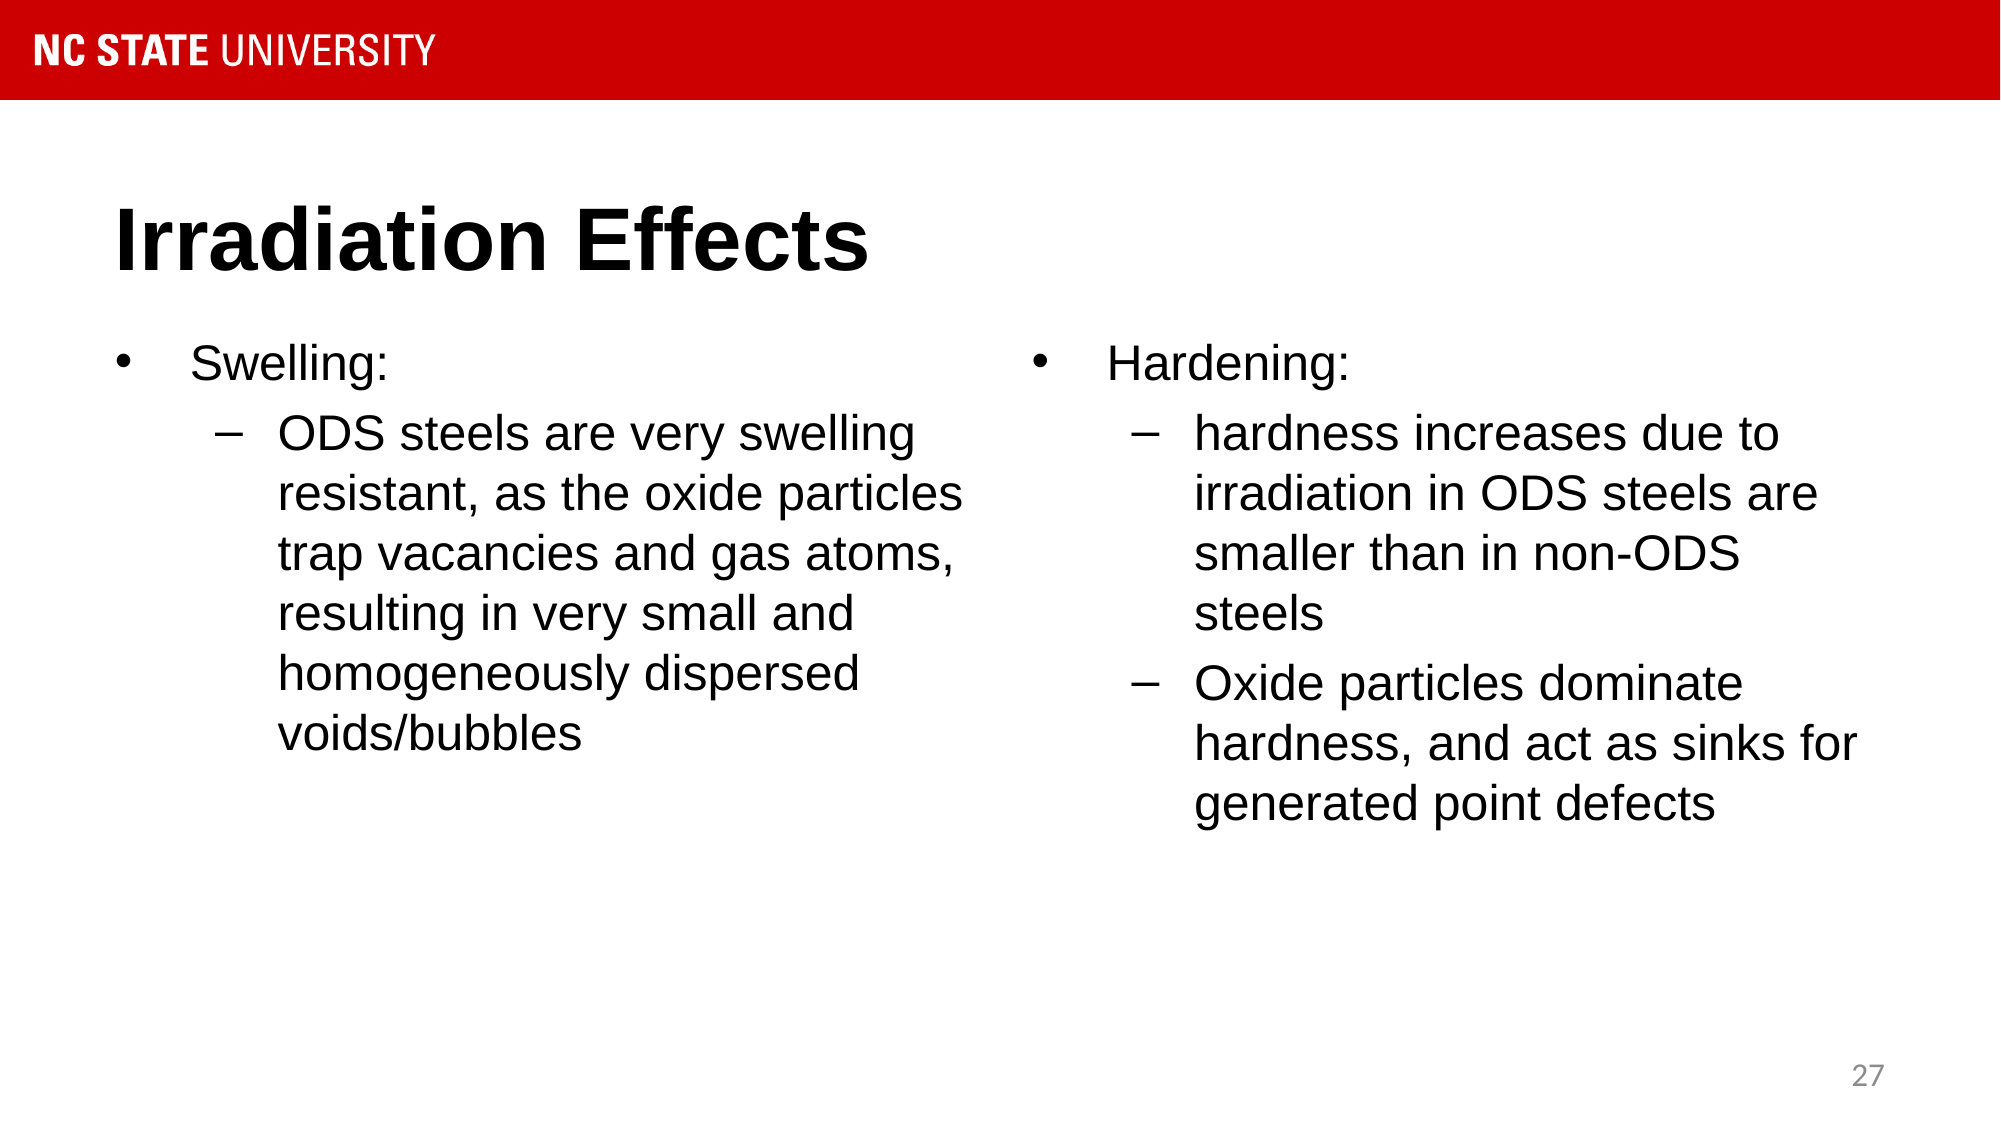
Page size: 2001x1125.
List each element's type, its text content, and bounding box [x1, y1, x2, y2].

title Irradiation Effects [99, 147, 1900, 323]
slide_number 27 [1433, 1042, 1900, 1103]
list Hardening: hardness increases due to irradiation in ODS steels are smaller than in non-ODS steels Oxide particles dominate hardness, and act as sinks for generated point defects [1016, 322, 1900, 1005]
picture [0, 0, 2001, 100]
list Swelling: ODS steels are very swelling resistant, as the oxide particles trap vacancies and gas atoms, resulting in very small and homogeneously dispersed voids/bubbles [99, 322, 984, 1005]
